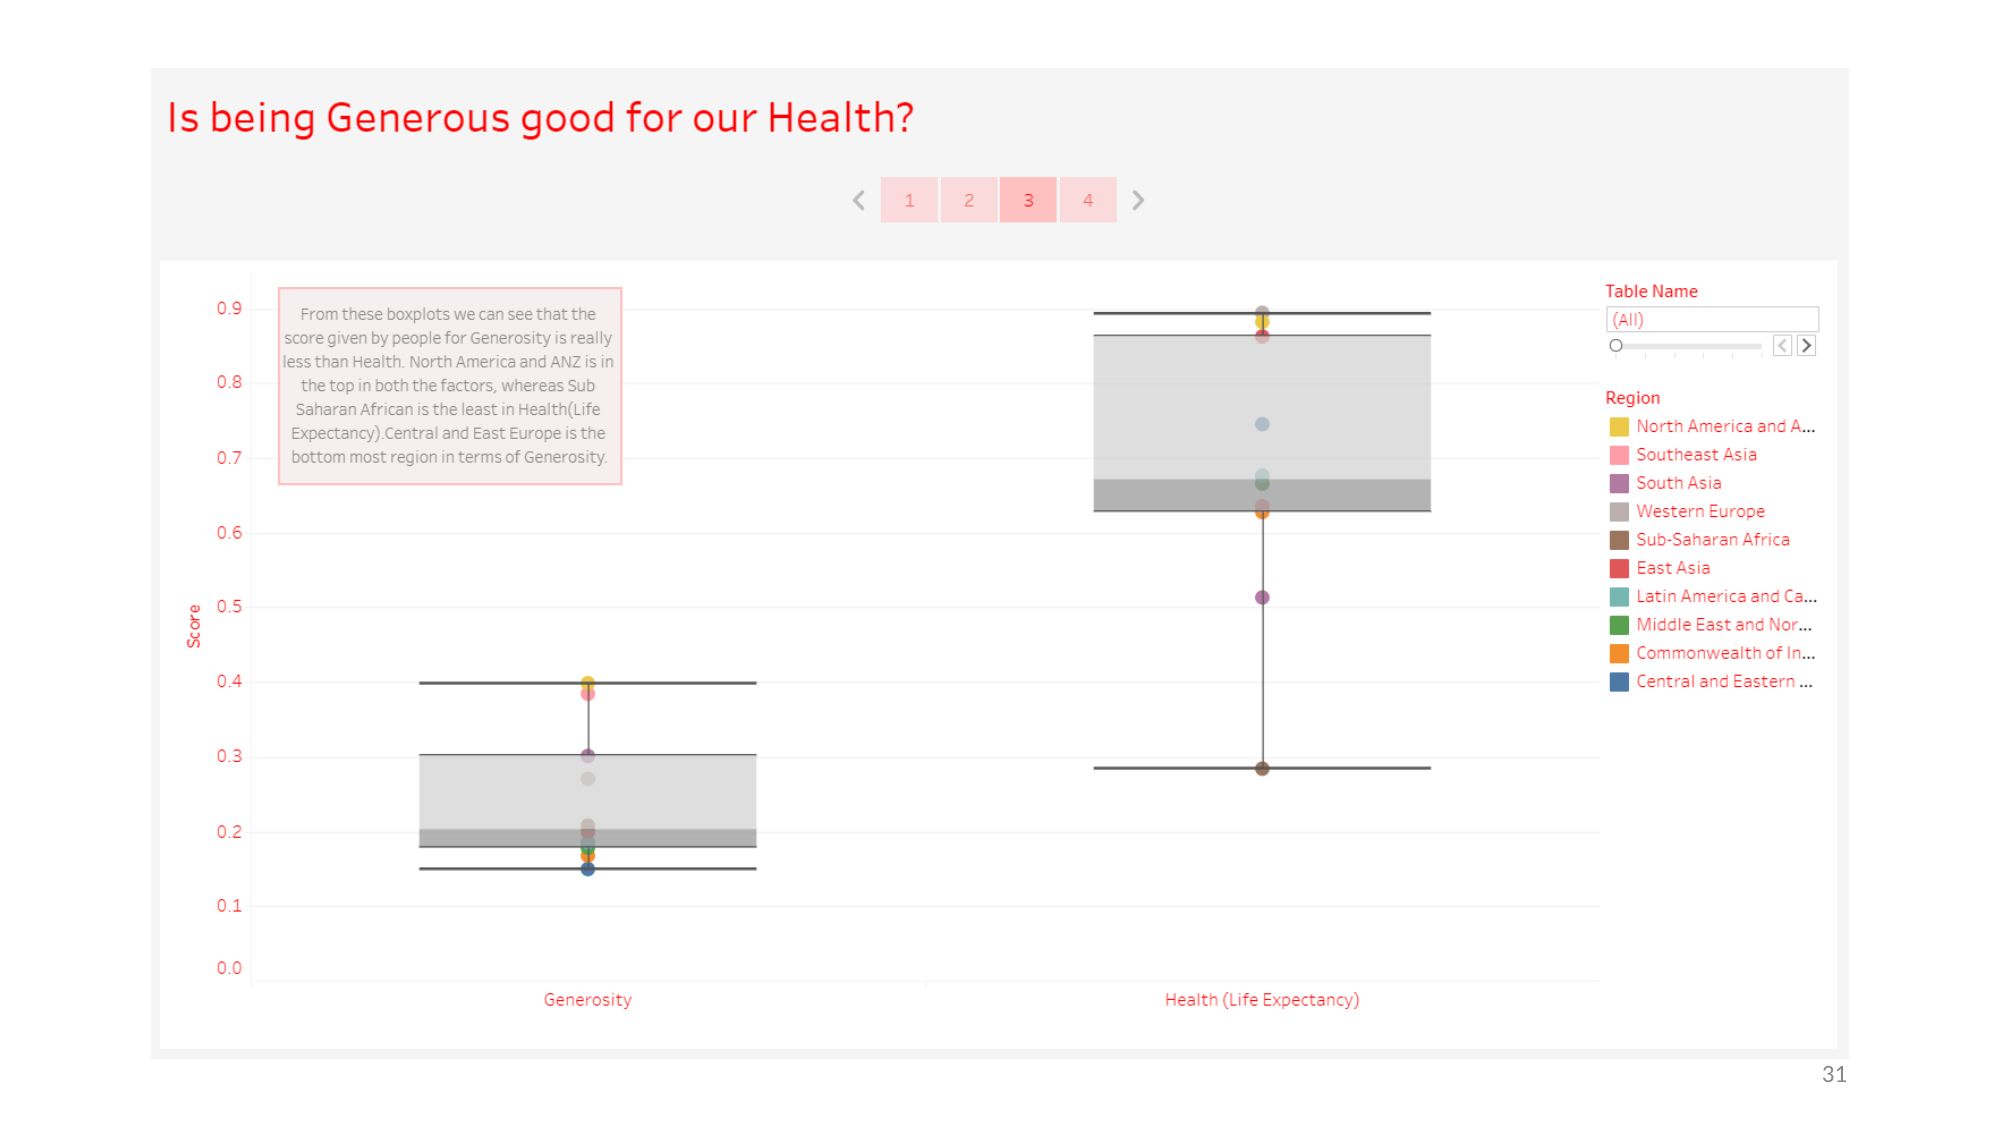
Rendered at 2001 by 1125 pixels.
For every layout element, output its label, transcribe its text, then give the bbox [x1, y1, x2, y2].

slide_number 31 [1412, 1042, 1863, 1103]
picture [150, 65, 1849, 1060]
